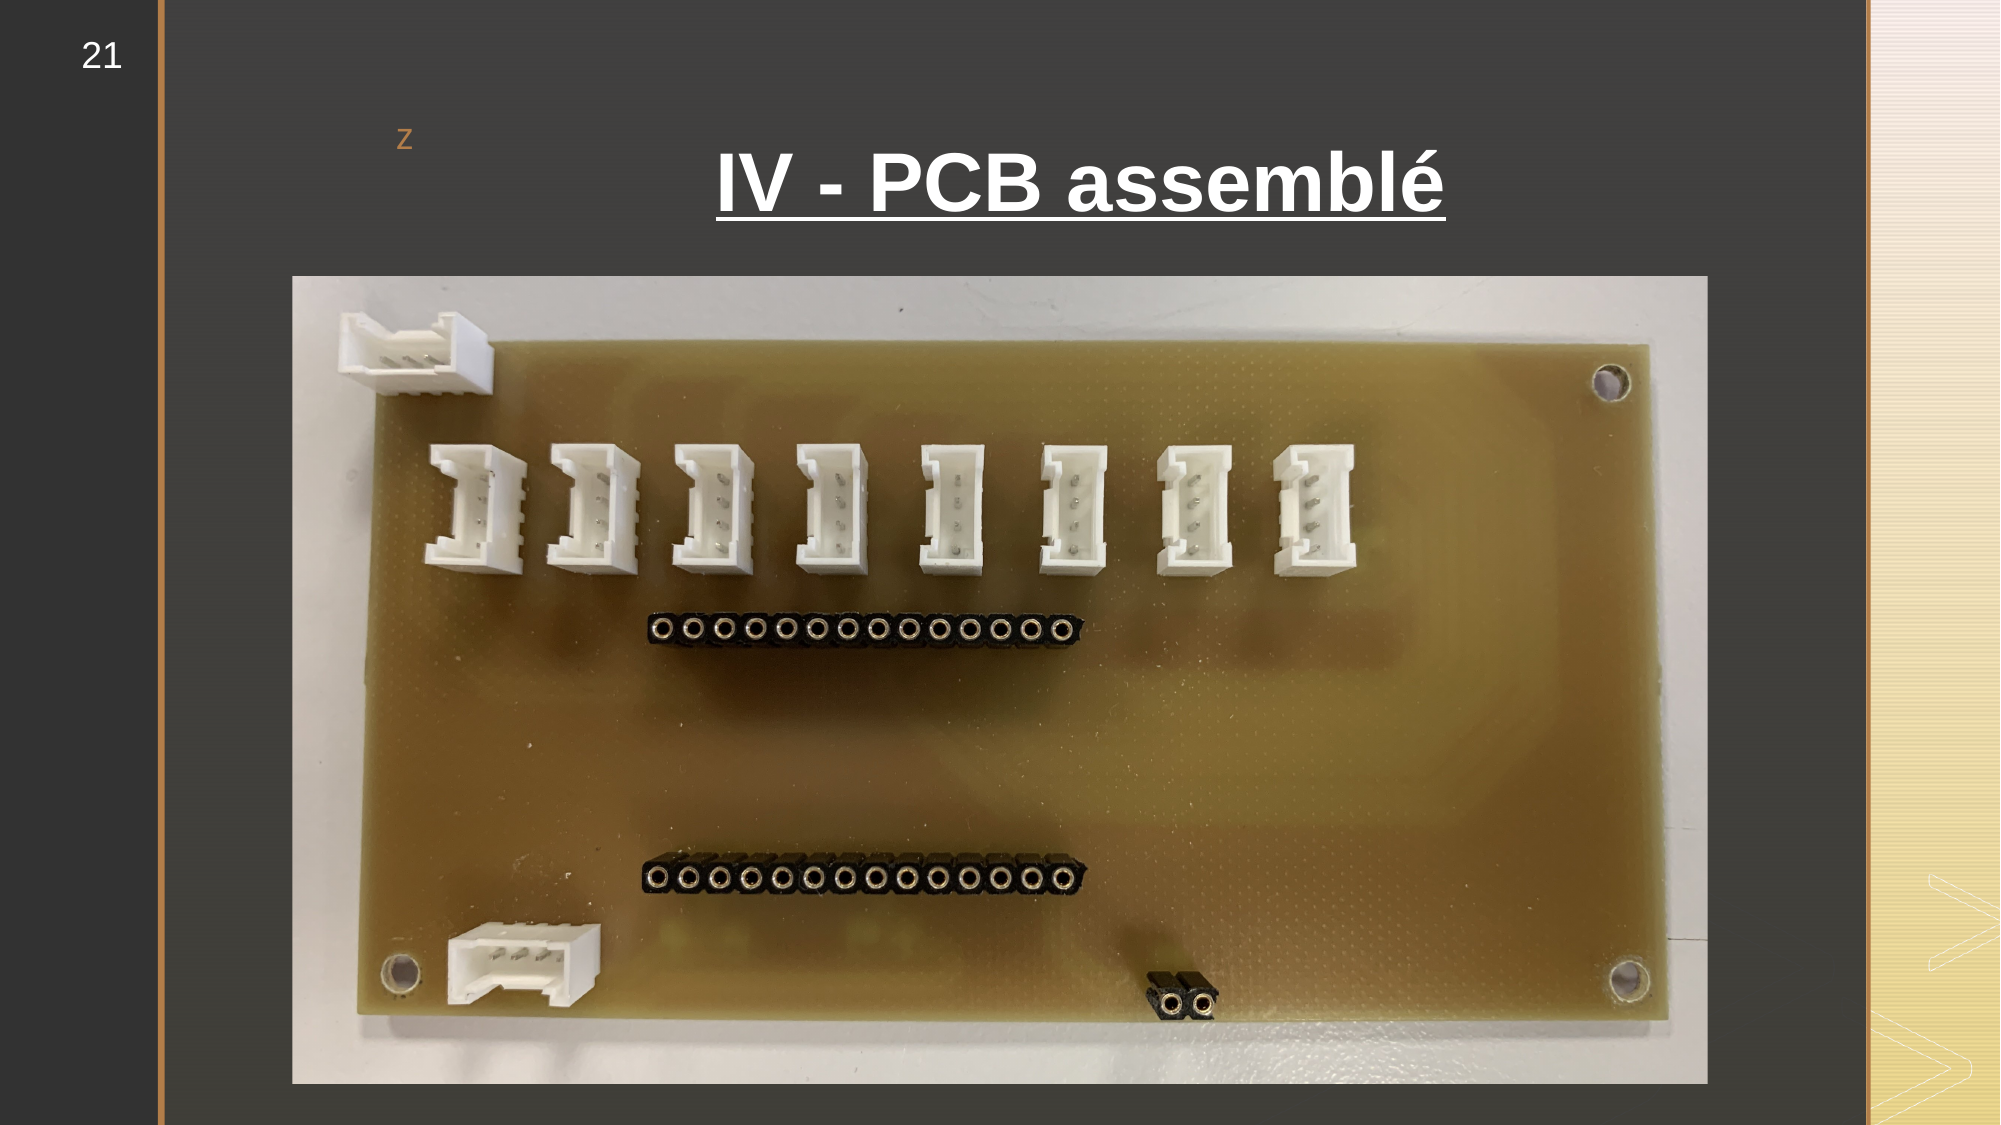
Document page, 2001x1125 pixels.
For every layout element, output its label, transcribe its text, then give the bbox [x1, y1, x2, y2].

slide_number 21 [25, 26, 131, 80]
title IV - PCB assemblé [428, 132, 1734, 310]
picture [292, 276, 1708, 1084]
picture [1871, 0, 2000, 1125]
